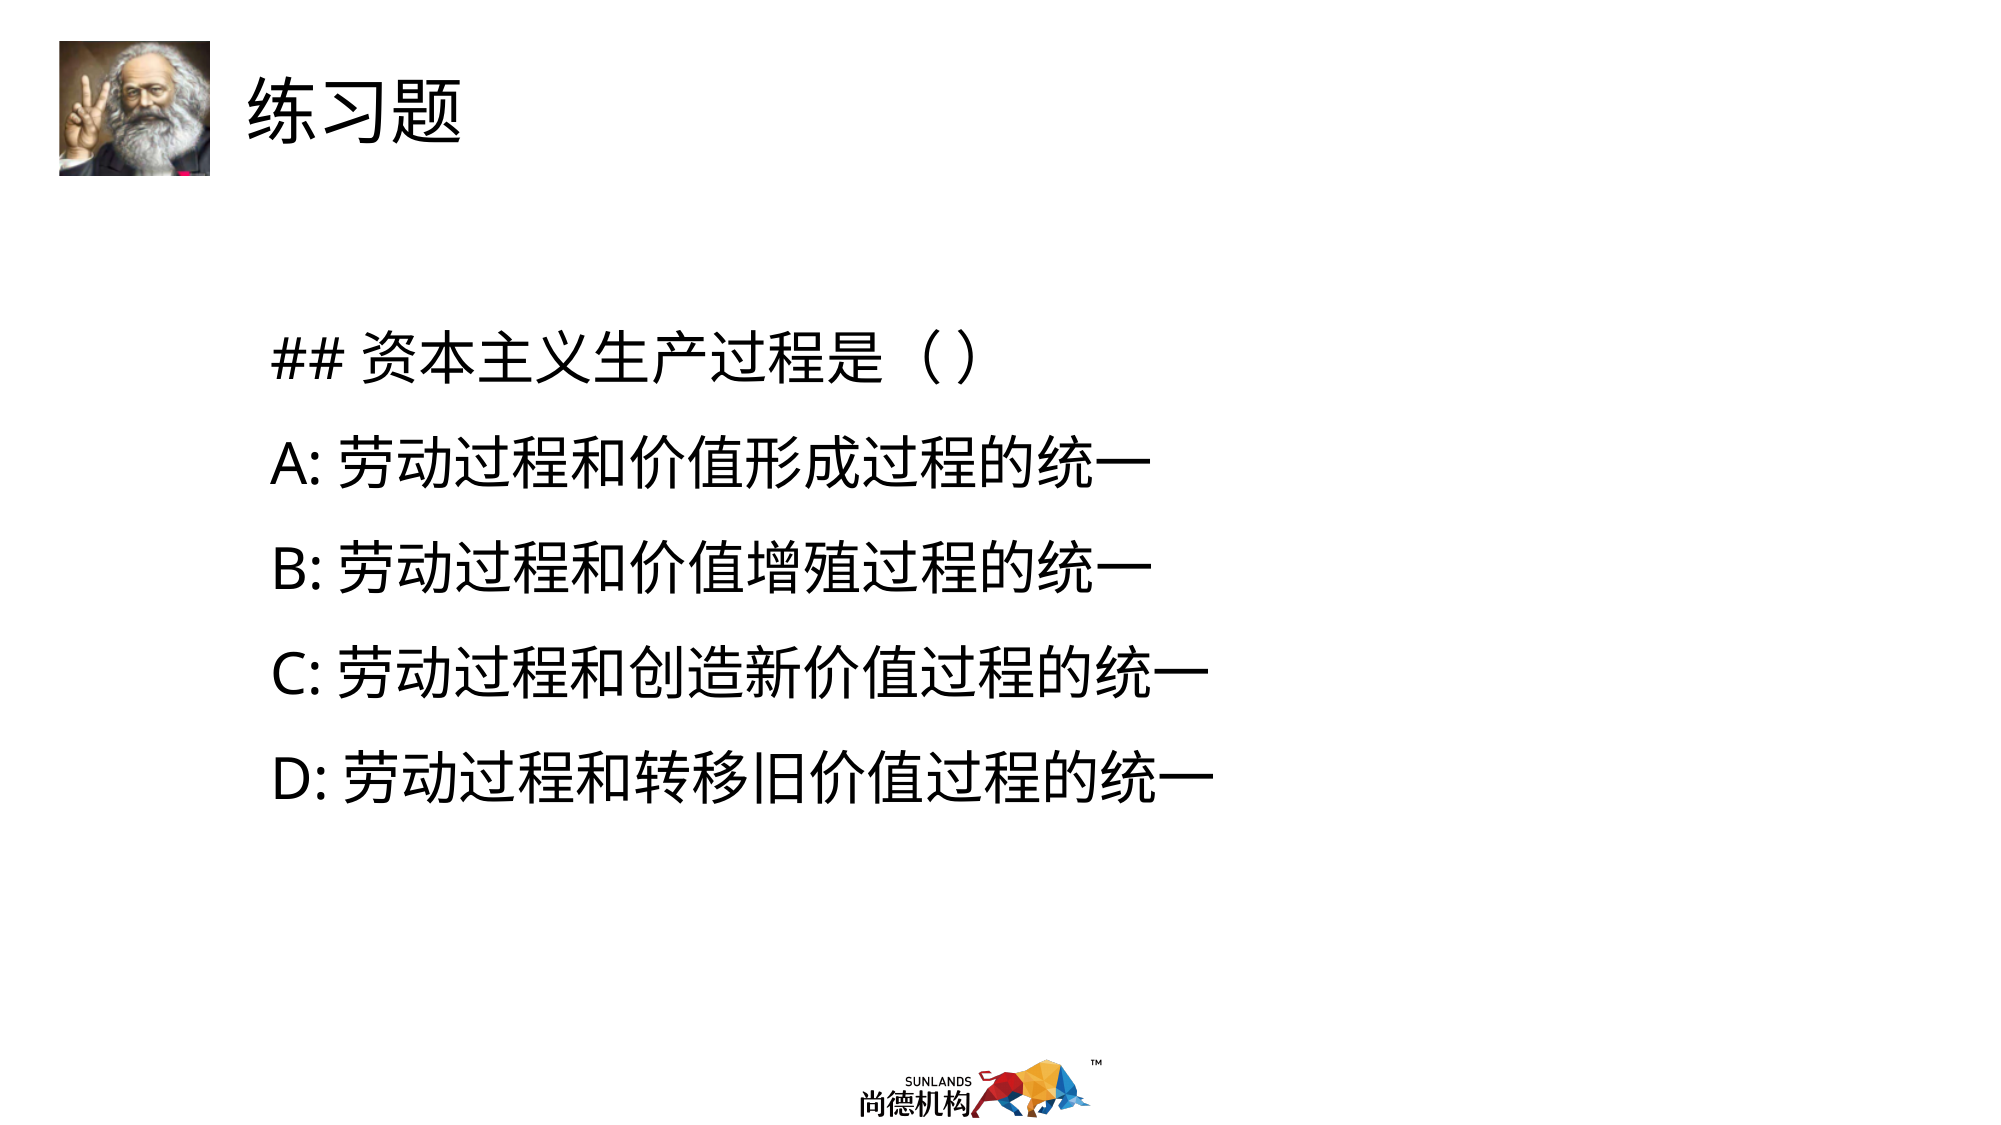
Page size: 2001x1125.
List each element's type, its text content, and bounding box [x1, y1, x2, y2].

picture [59, 41, 210, 176]
picture [721, 926, 1241, 1125]
text_box ##资本主义生产过程是（ ） A:劳动过程和价值形成过程的统一 B:劳动过程和价值增殖过程的统一 C:劳动过程和创造新价值过程的统一 D:劳动过程和转移旧价值过程的统一 [255, 278, 1500, 819]
